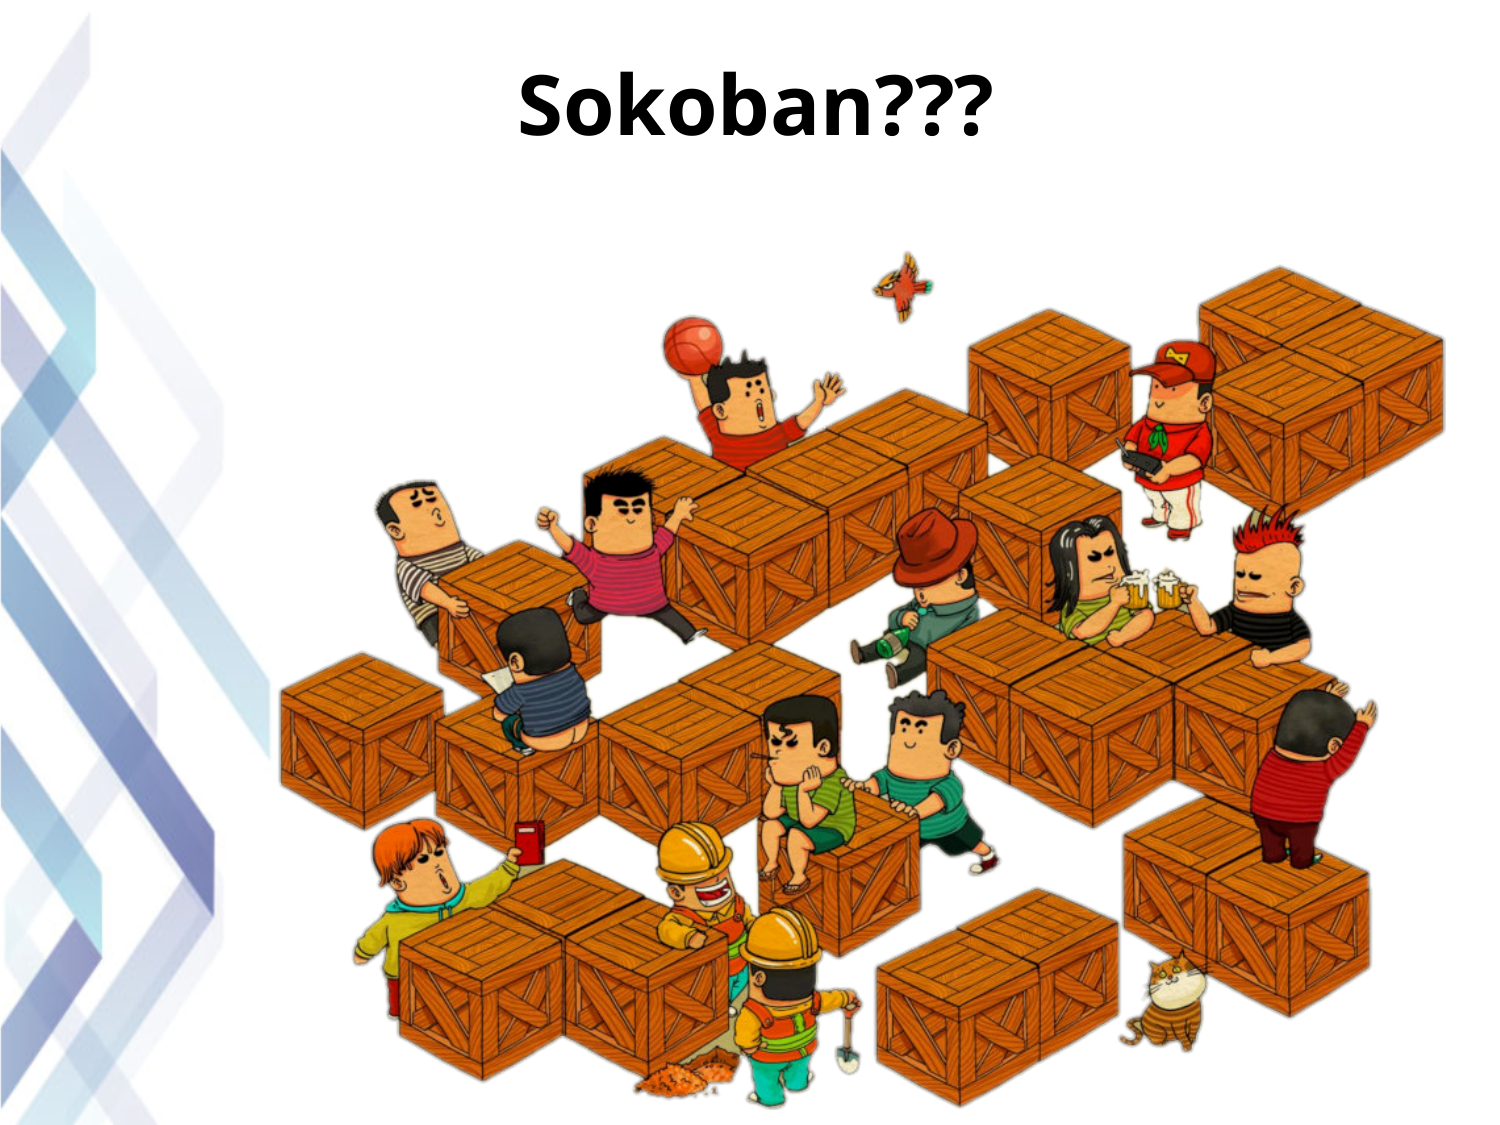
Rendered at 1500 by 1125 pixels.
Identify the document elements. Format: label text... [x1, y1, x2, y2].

title Sokoban??? [109, 0, 1403, 218]
picture [2, 0, 1446, 1125]
